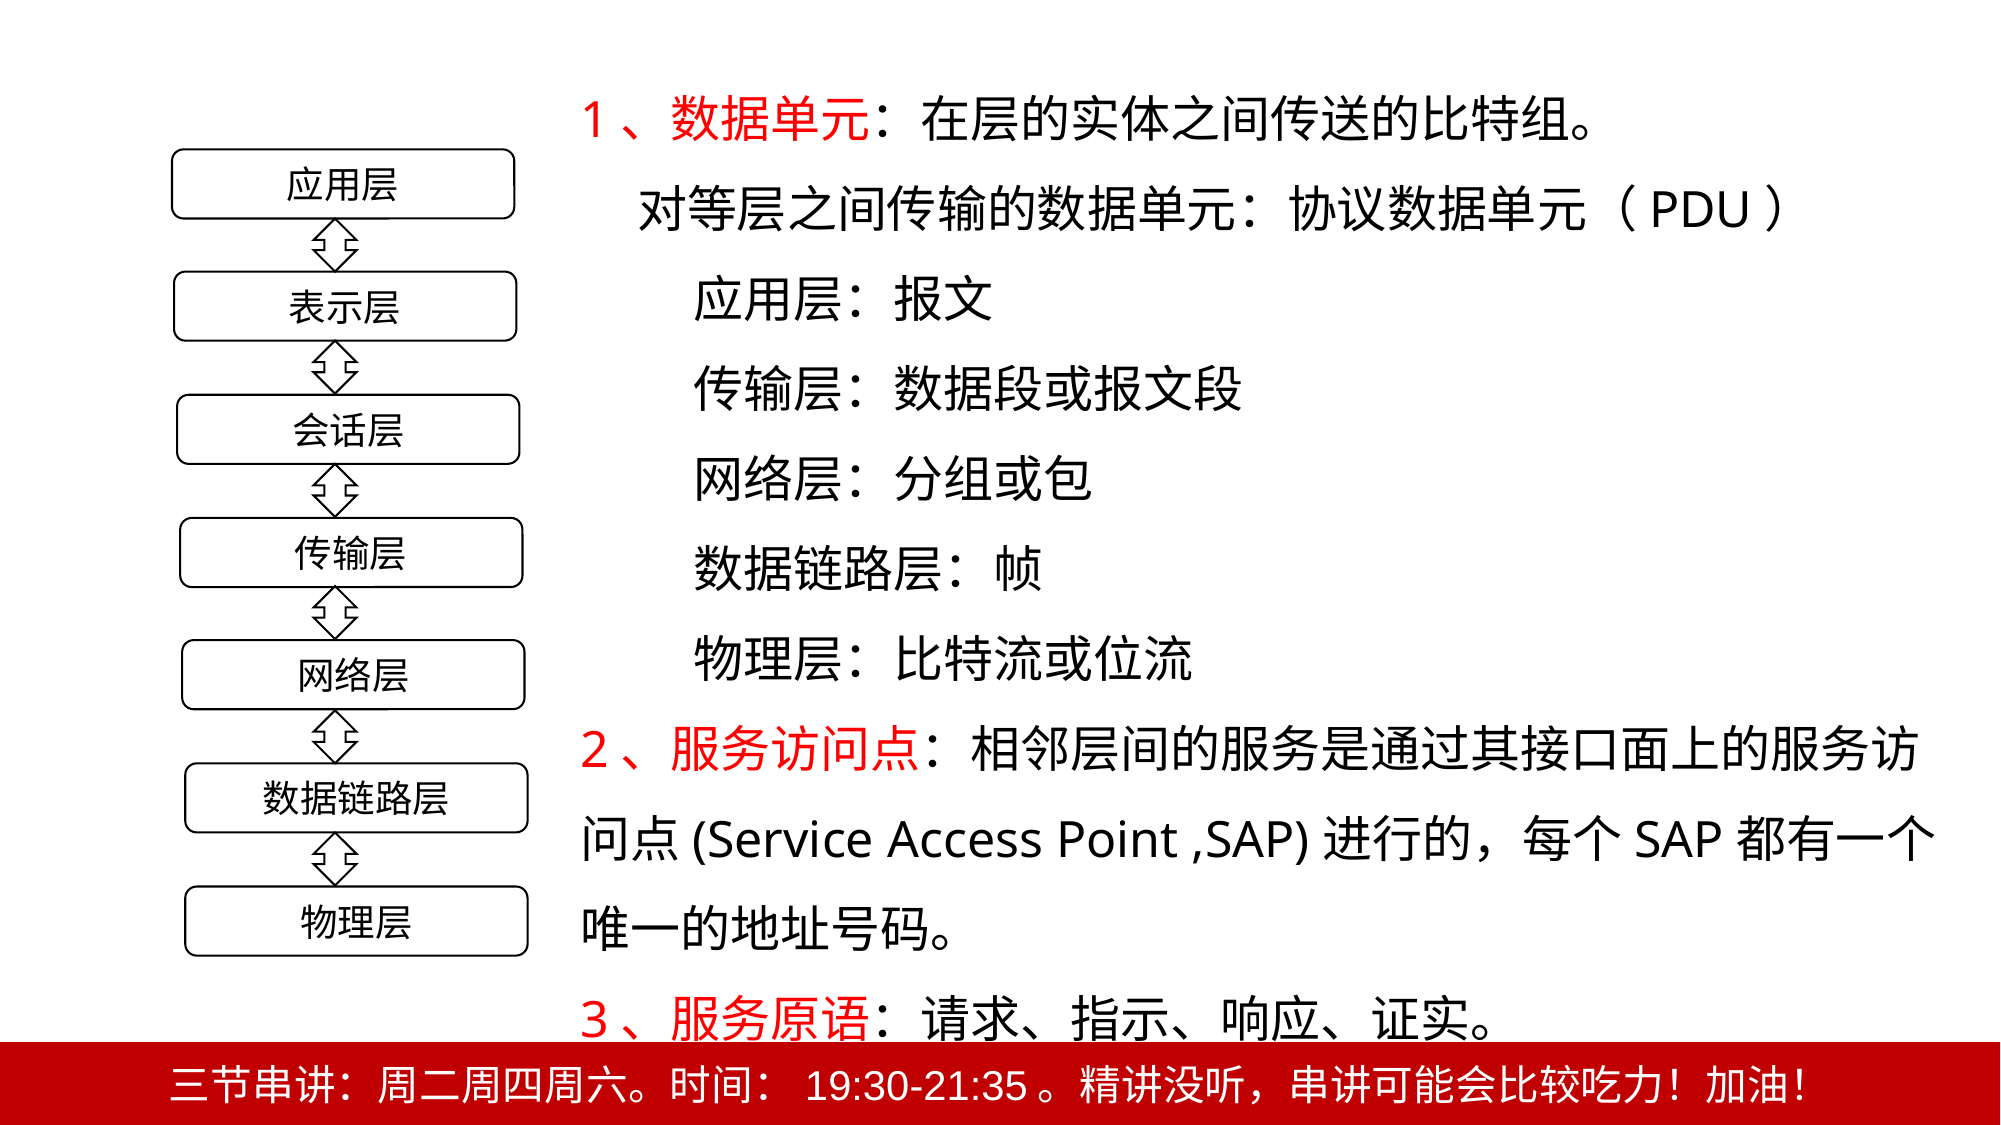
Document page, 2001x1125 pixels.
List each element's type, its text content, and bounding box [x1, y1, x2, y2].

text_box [171, 149, 528, 956]
picture [565, 916, 1295, 992]
text_box 1、数据单元：在层的实体之间传送的比特组。 对等层之间传输的数据单元：协议数据单元（PDU） 应用层：报文 传输层：数据段或报文段 网络层：分组或包 数据链路层：帧 物理层：比特流或位流 2、服务访问点：相邻层间的服务是通过其接口面上的服务访问点(Service Access Point ,SAP)进行的，每个SAP都有一个唯一的地址号码。 3、服务原语：请求、指示、响应、证实。 [565, 50, 1976, 1056]
